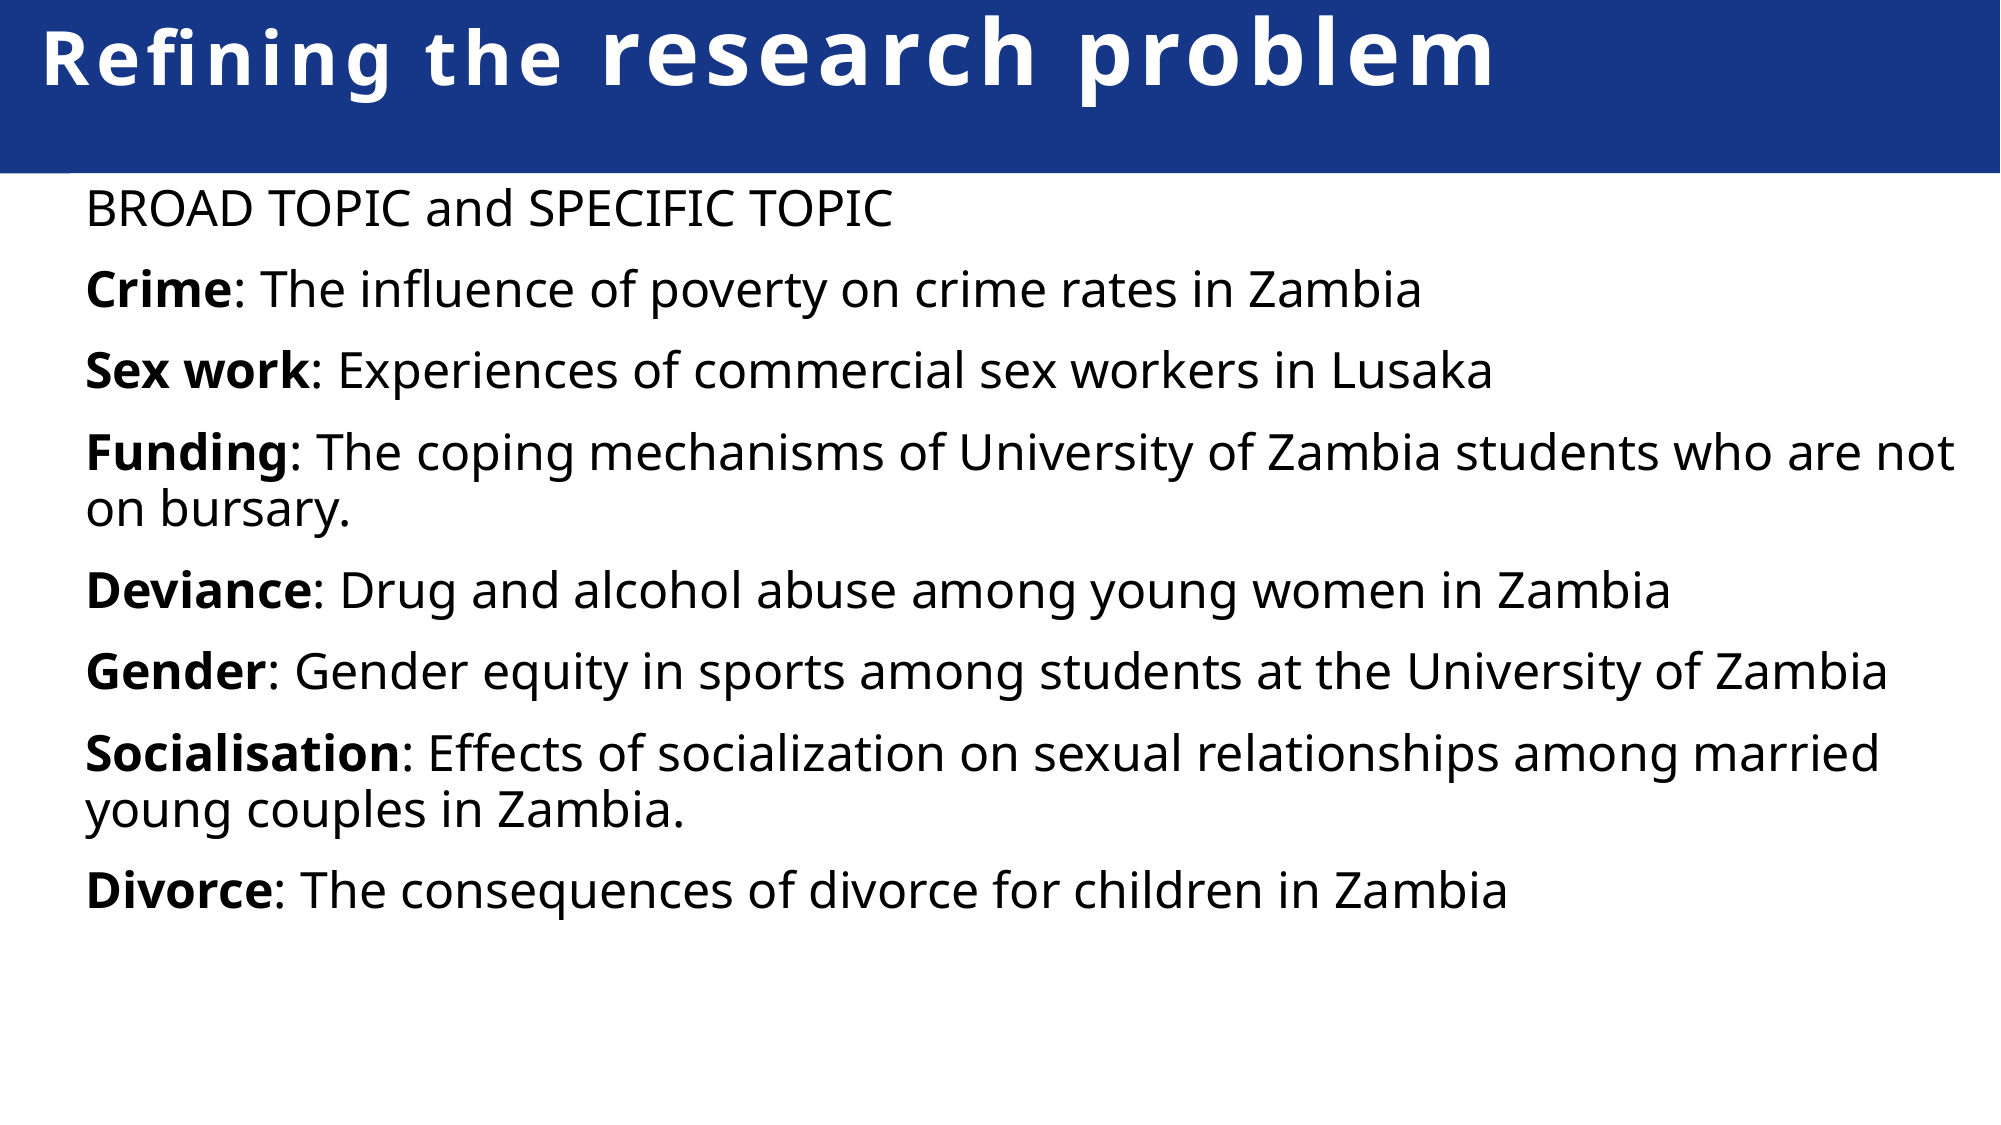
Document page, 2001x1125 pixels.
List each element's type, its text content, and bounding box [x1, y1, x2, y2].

title Refining the research problem [0, 0, 2000, 174]
list BROAD TOPIC and SPECIFIC TOPIC Crime: The influence of poverty on crime rates in Zambia Sex work: Experiences of commercial sex workers in Lusaka Funding: The coping mechanisms of University of Zambia students who are not on bursary. Deviance: Drug and alcohol abuse among young women in Zambia Gender: Gender equity in sports among students at the University of Zambia Socialisation: Effects of socialization on sexual relationships among married young couples in Zambia. Divorce: The consequences of divorce for children in Zambia [70, 173, 2000, 1125]
